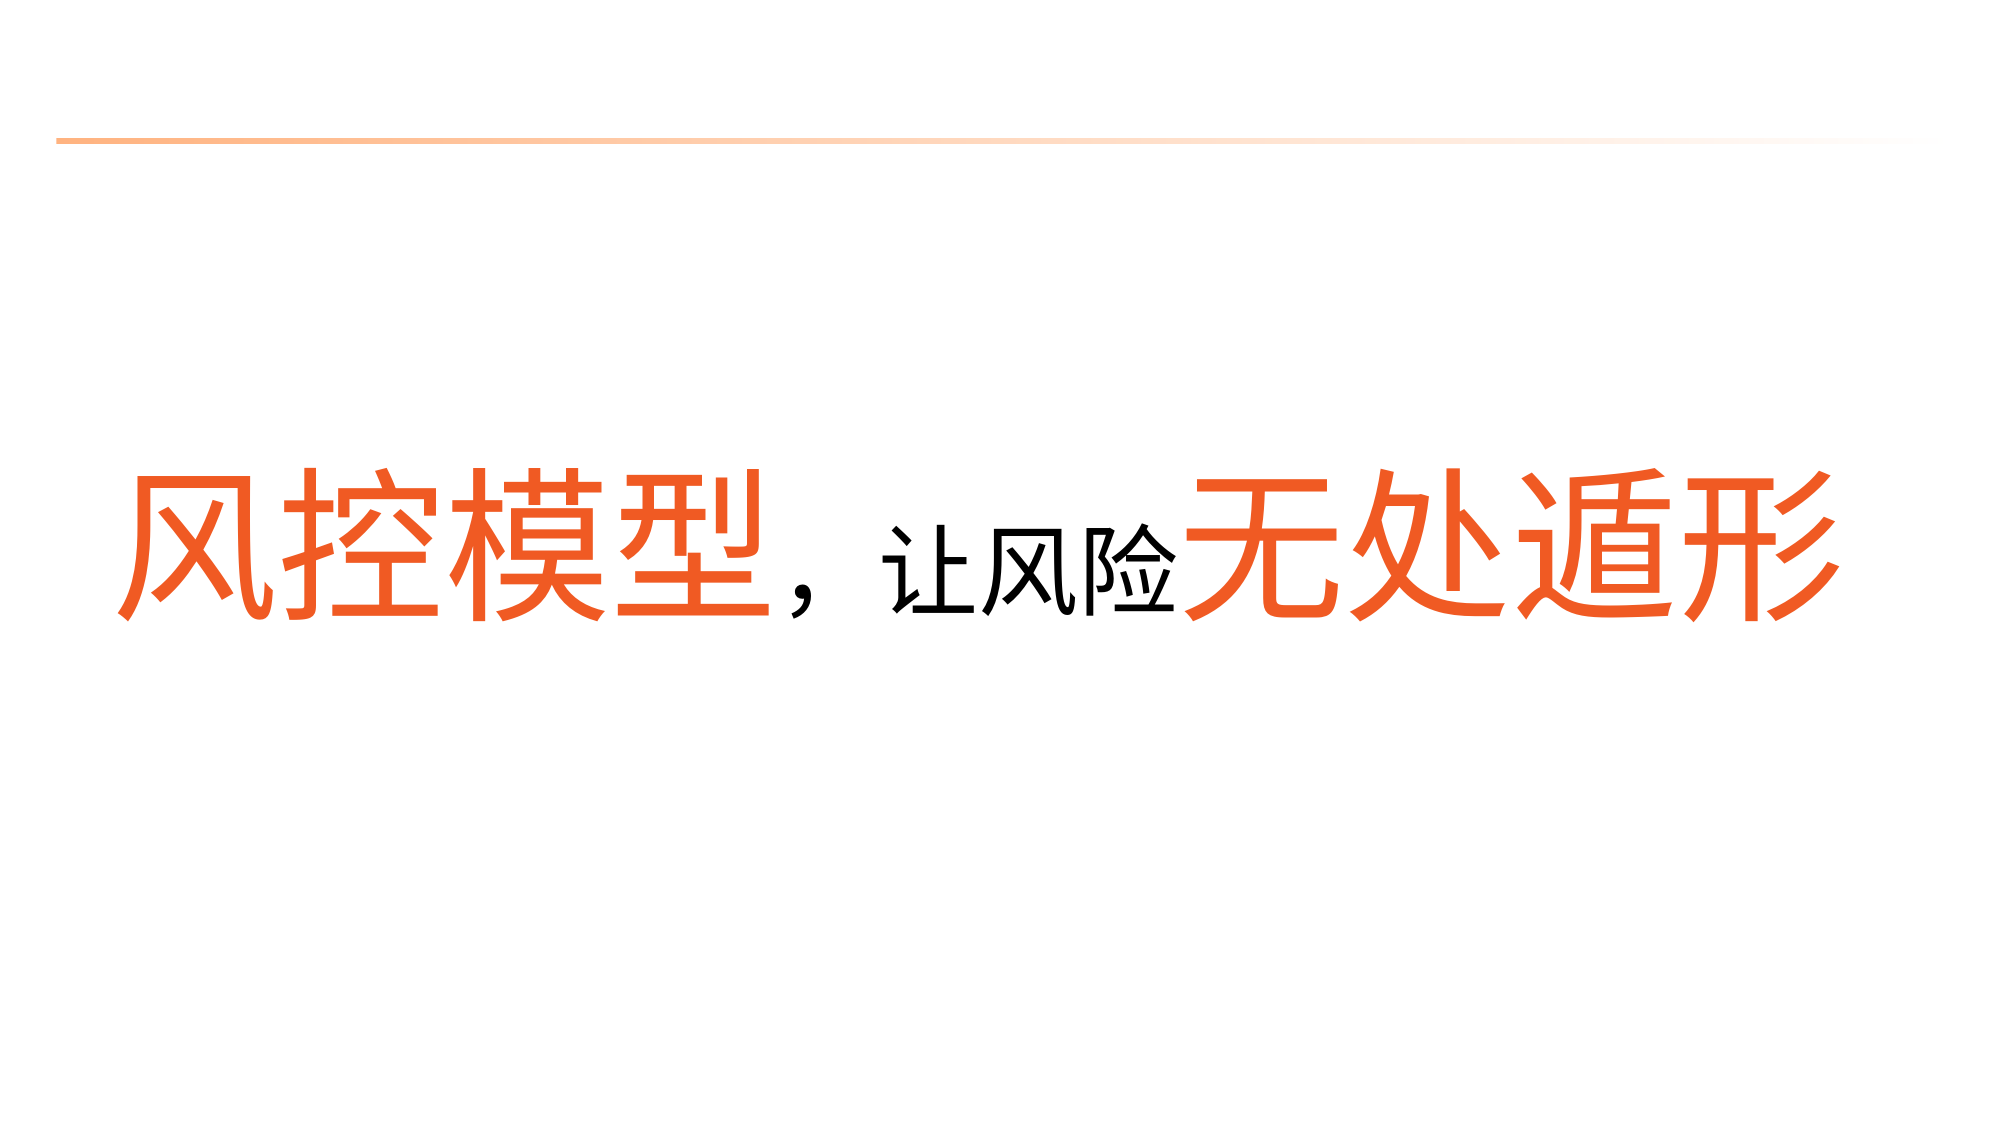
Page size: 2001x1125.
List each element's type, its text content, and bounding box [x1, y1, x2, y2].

text_box [55, 137, 1948, 144]
text_box 风控模型，让风险无处遁形 [78, 436, 1887, 647]
